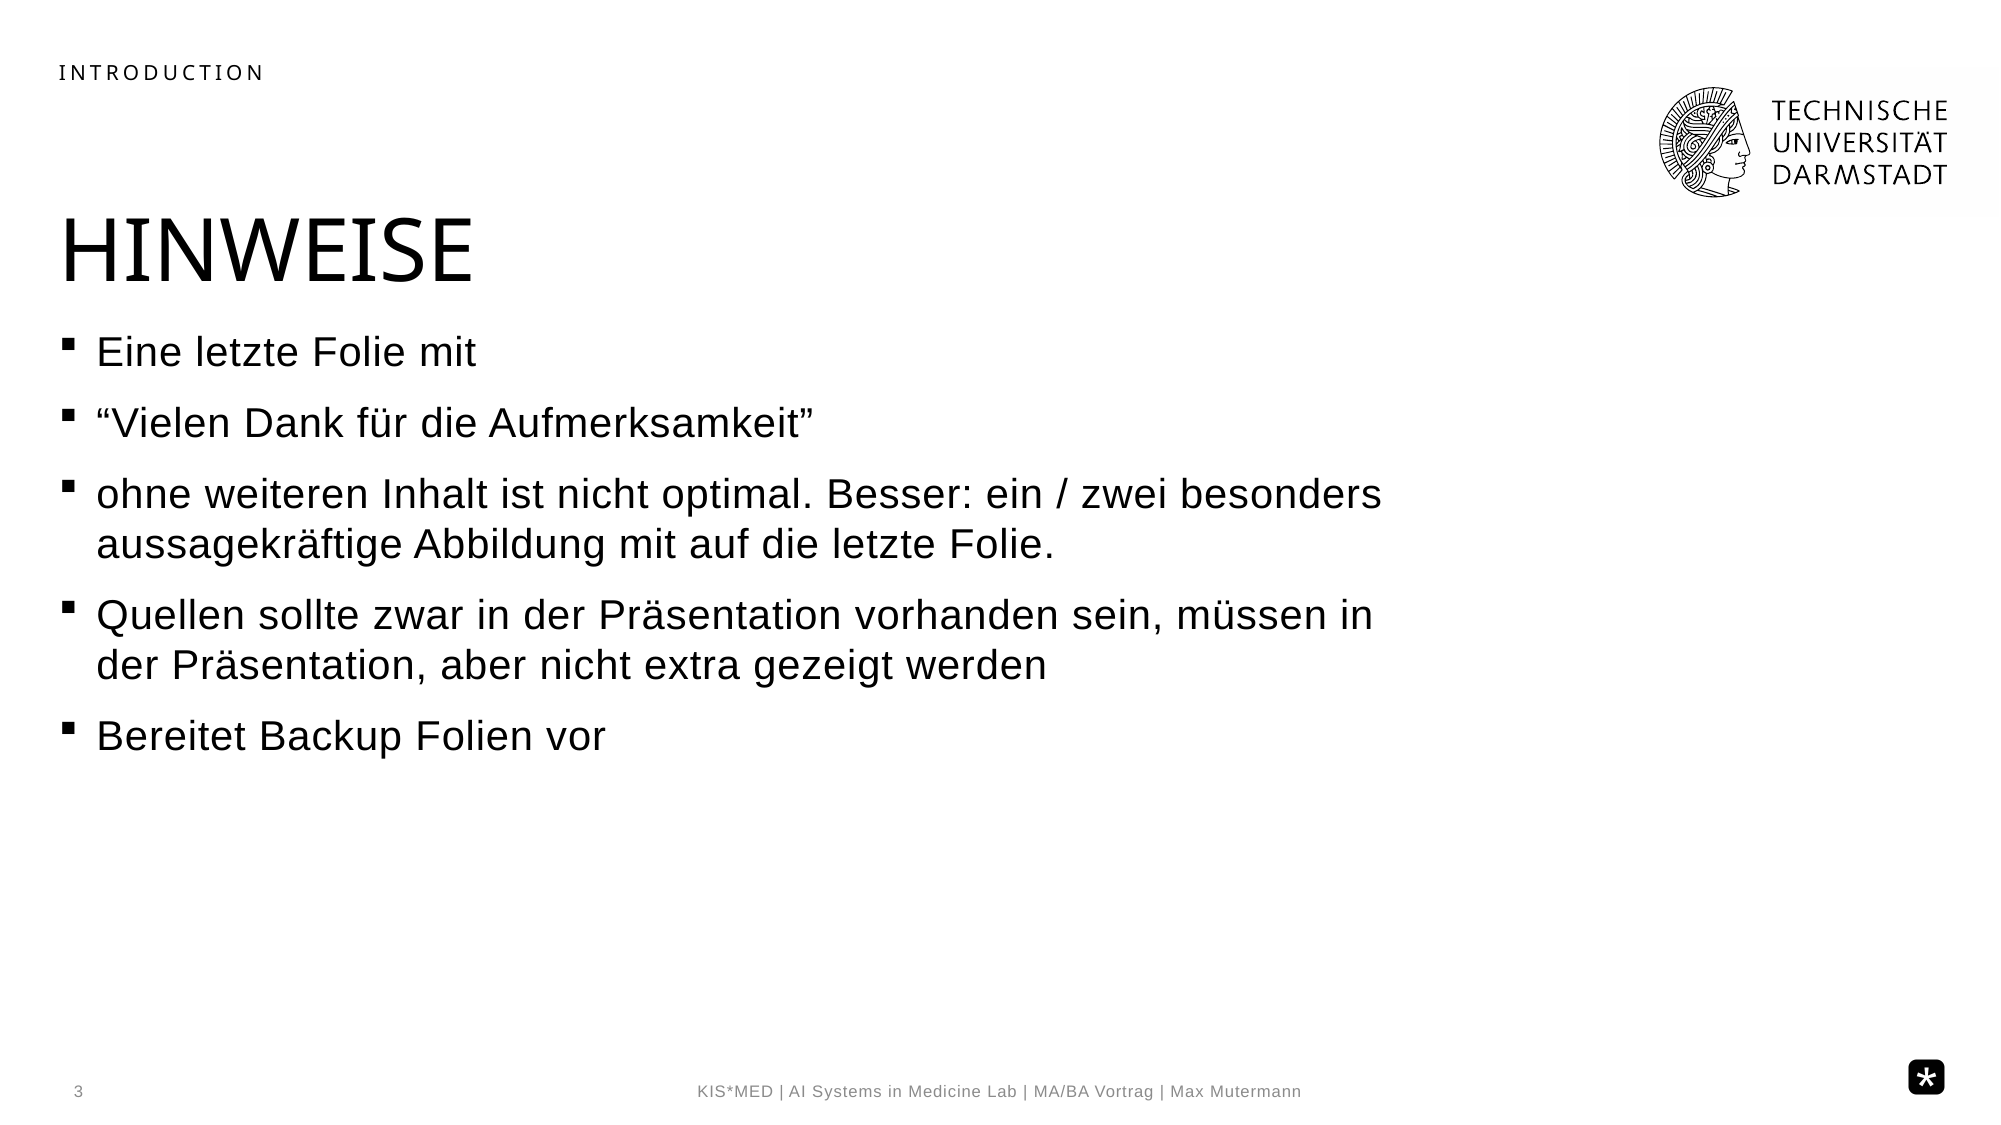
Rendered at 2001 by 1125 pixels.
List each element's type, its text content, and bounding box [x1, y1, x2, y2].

title Hinweise [59, 120, 1532, 298]
list Eine letzte Folie mit “Vielen Dank für die Aufmerksamkeit” ohne weiteren Inhalt ist nicht optimal. Besser: ein / zwei besonders aussagekräftige Abbildung mit auf die letzte Folie. Quellen sollte zwar in der Präsentation vorhanden sein, müssen in der Präsentation, aber nicht extra gezeigt werden Bereitet Backup Folien vor [59, 324, 1414, 1063]
footer Introduction [59, 59, 1532, 91]
picture [1908, 1059, 1945, 1095]
